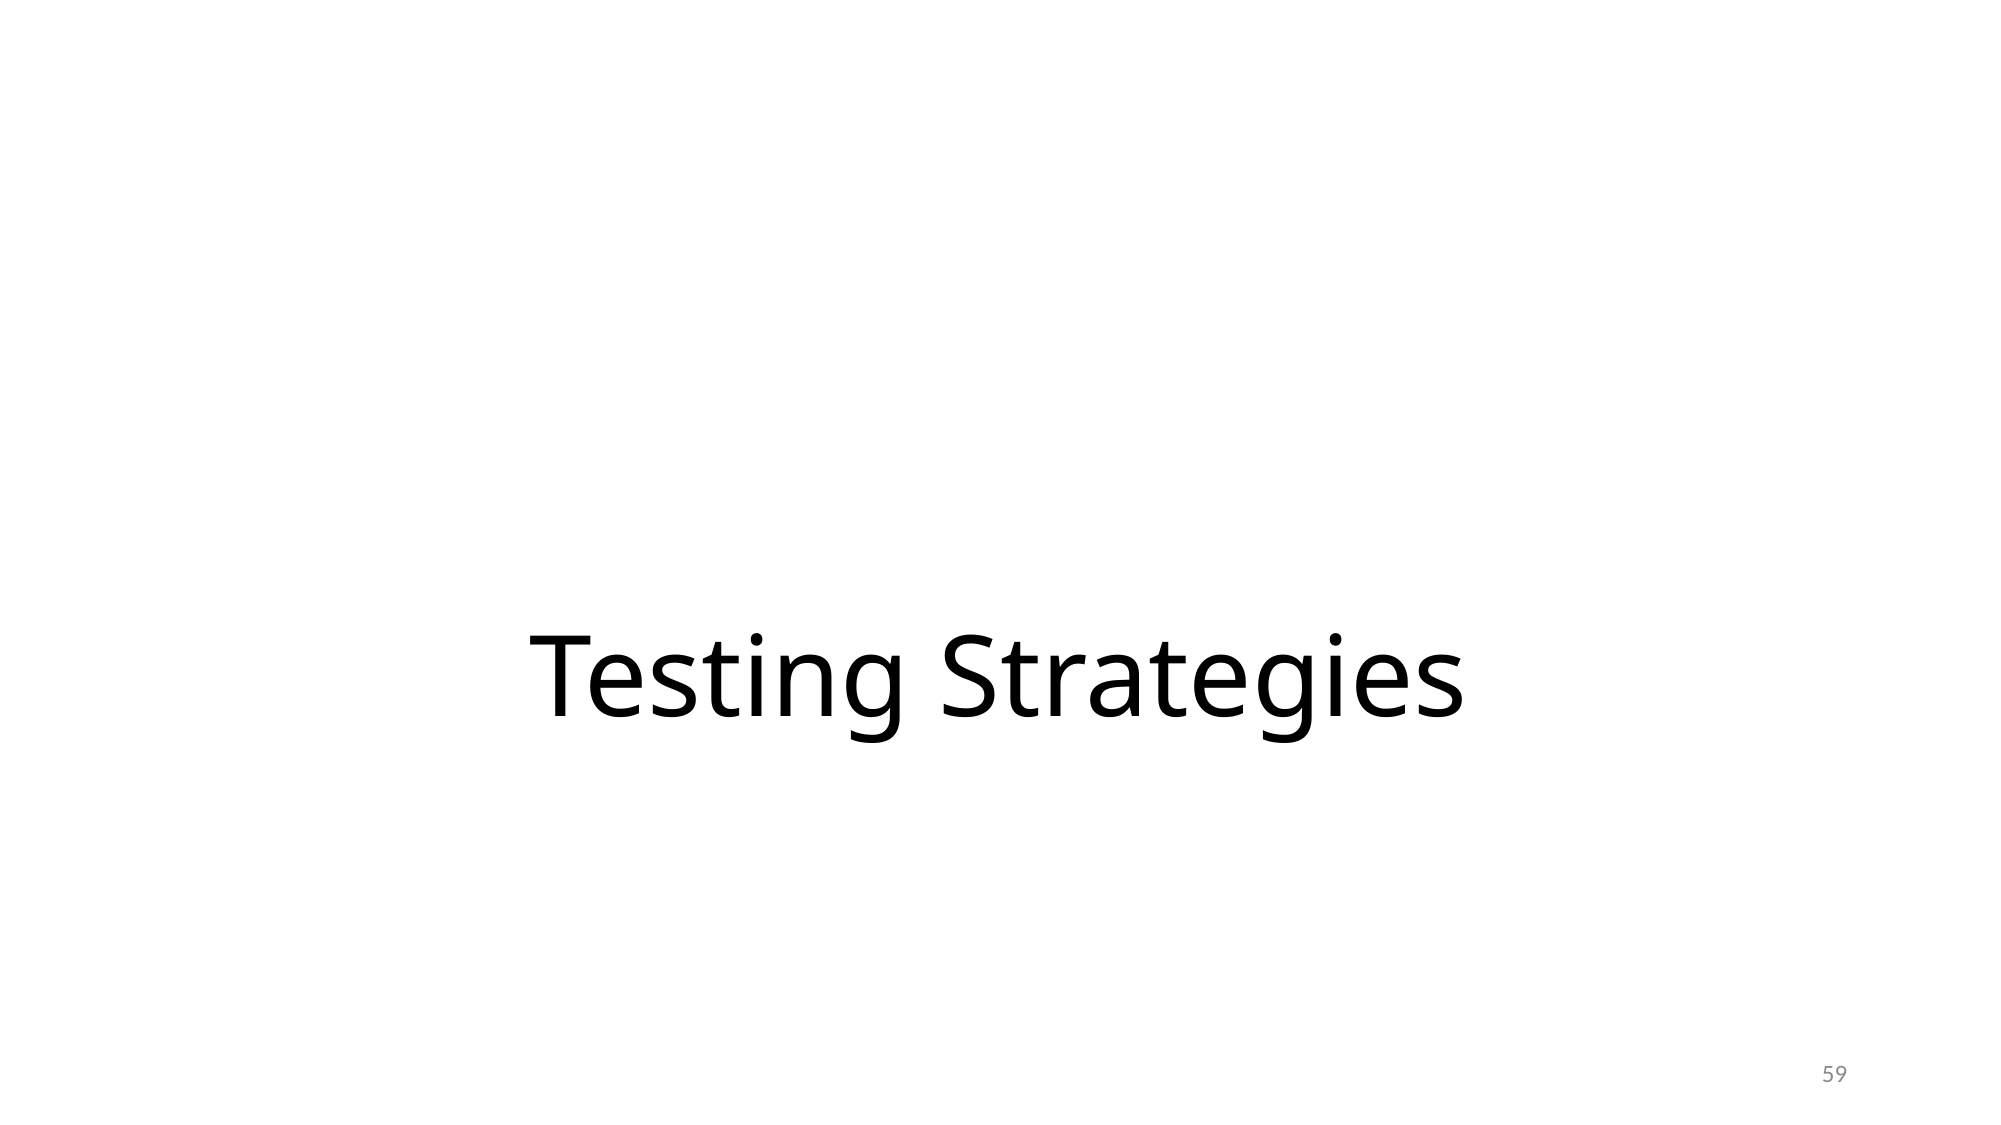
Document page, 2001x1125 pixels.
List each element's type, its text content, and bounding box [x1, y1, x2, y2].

title Testing Strategies [136, 280, 1862, 749]
slide_number 59 [1412, 1042, 1863, 1103]
